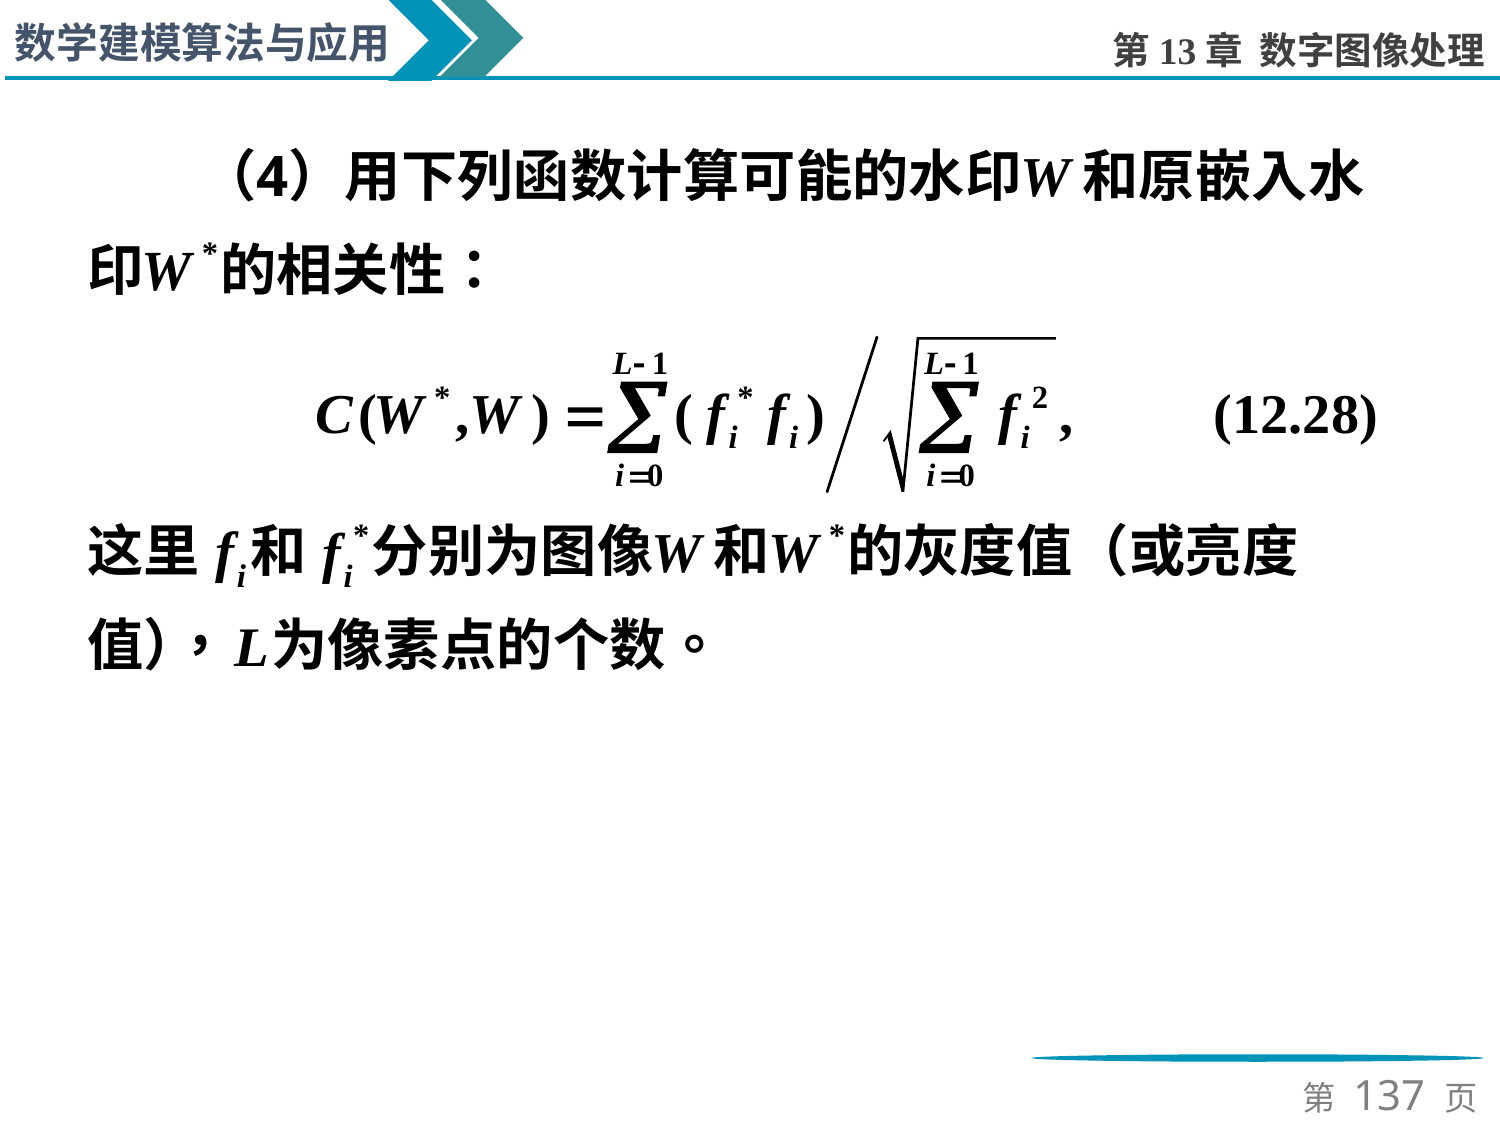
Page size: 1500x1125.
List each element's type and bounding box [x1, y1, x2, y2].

text_box [87, 132, 1377, 728]
